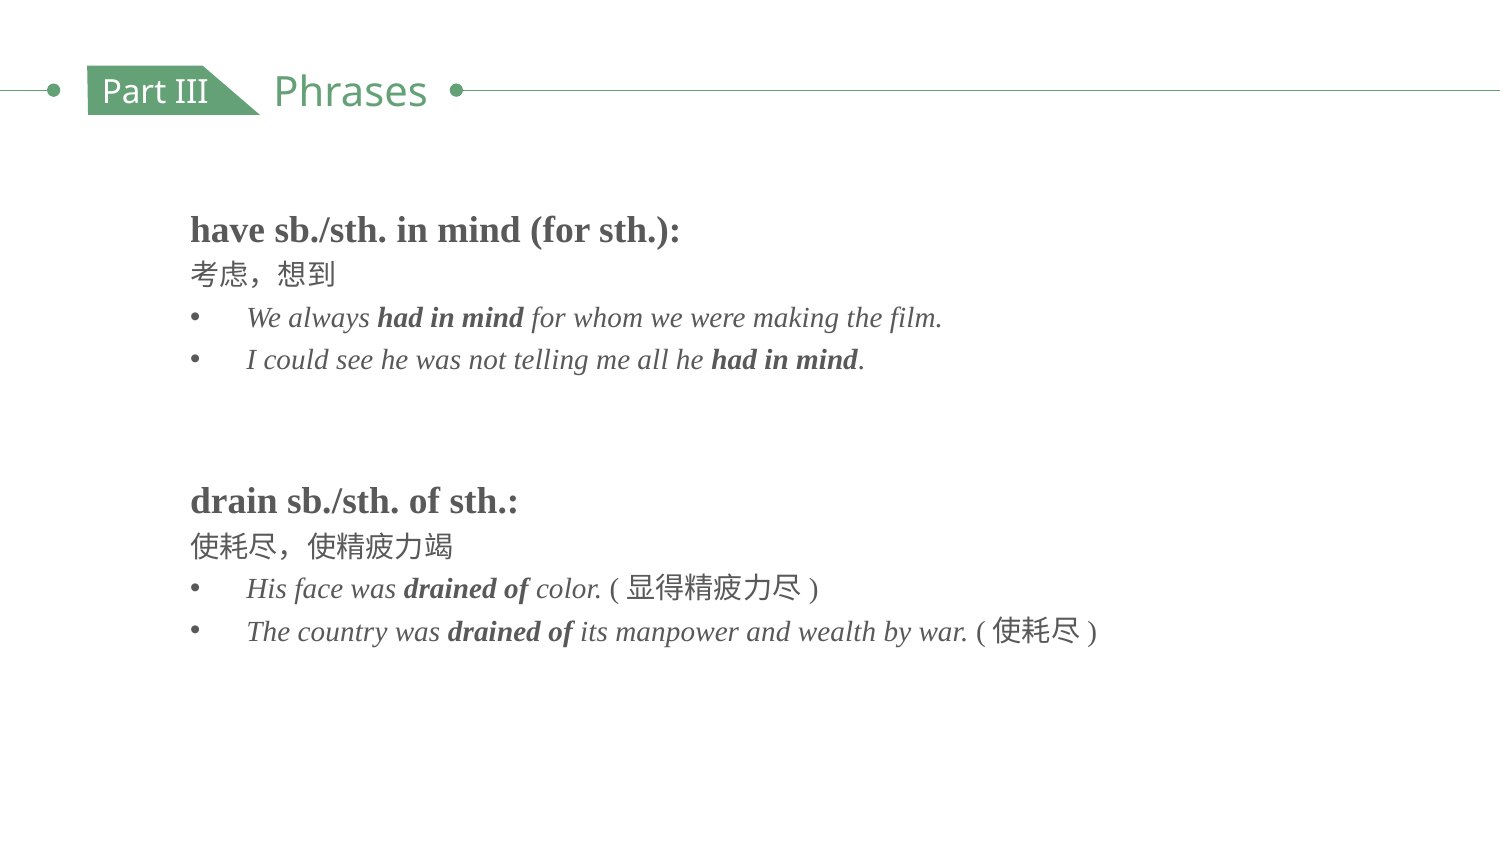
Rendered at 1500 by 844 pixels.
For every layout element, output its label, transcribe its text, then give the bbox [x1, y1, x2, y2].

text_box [450, 84, 1500, 96]
text_box Part III [86, 64, 258, 116]
text_box Phrases [258, 57, 1057, 123]
text_box have sb./sth. in mind (for sth.): 考虑，想到 We always had in mind for whom we were making the film. I could see he was not telling me all he had in mind. [175, 188, 1277, 422]
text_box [23, 60, 35, 120]
text_box drain sb./sth. of sth.: 使耗尽，使精疲力竭 His face was drained of color. (显得精疲力尽) The country was drained of its manpower and wealth by war. (使耗尽) [175, 459, 1277, 722]
